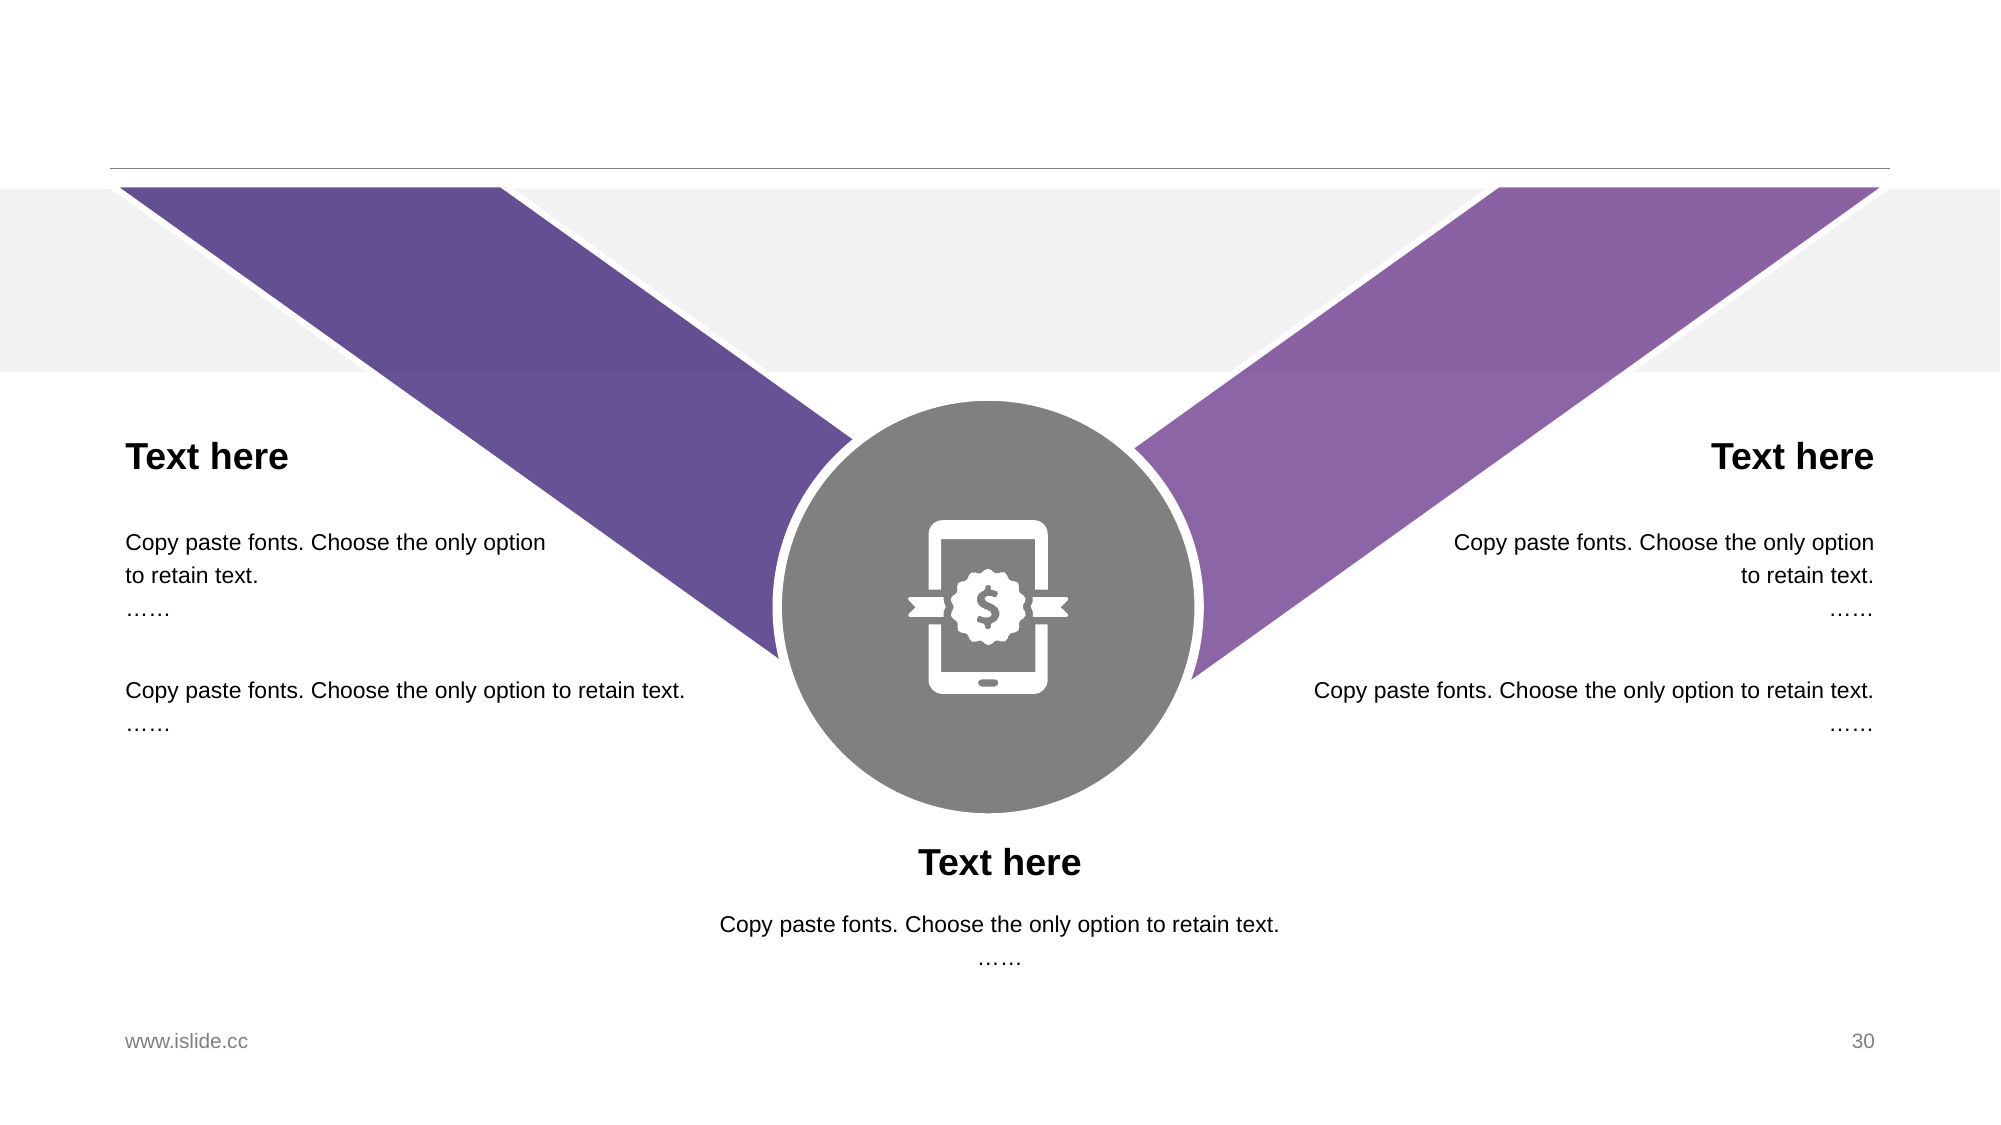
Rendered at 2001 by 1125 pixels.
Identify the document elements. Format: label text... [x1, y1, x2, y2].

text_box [0, 184, 2000, 982]
slide_number 30 [1412, 1023, 1890, 1058]
footer www.islide.cc [109, 1023, 790, 1058]
